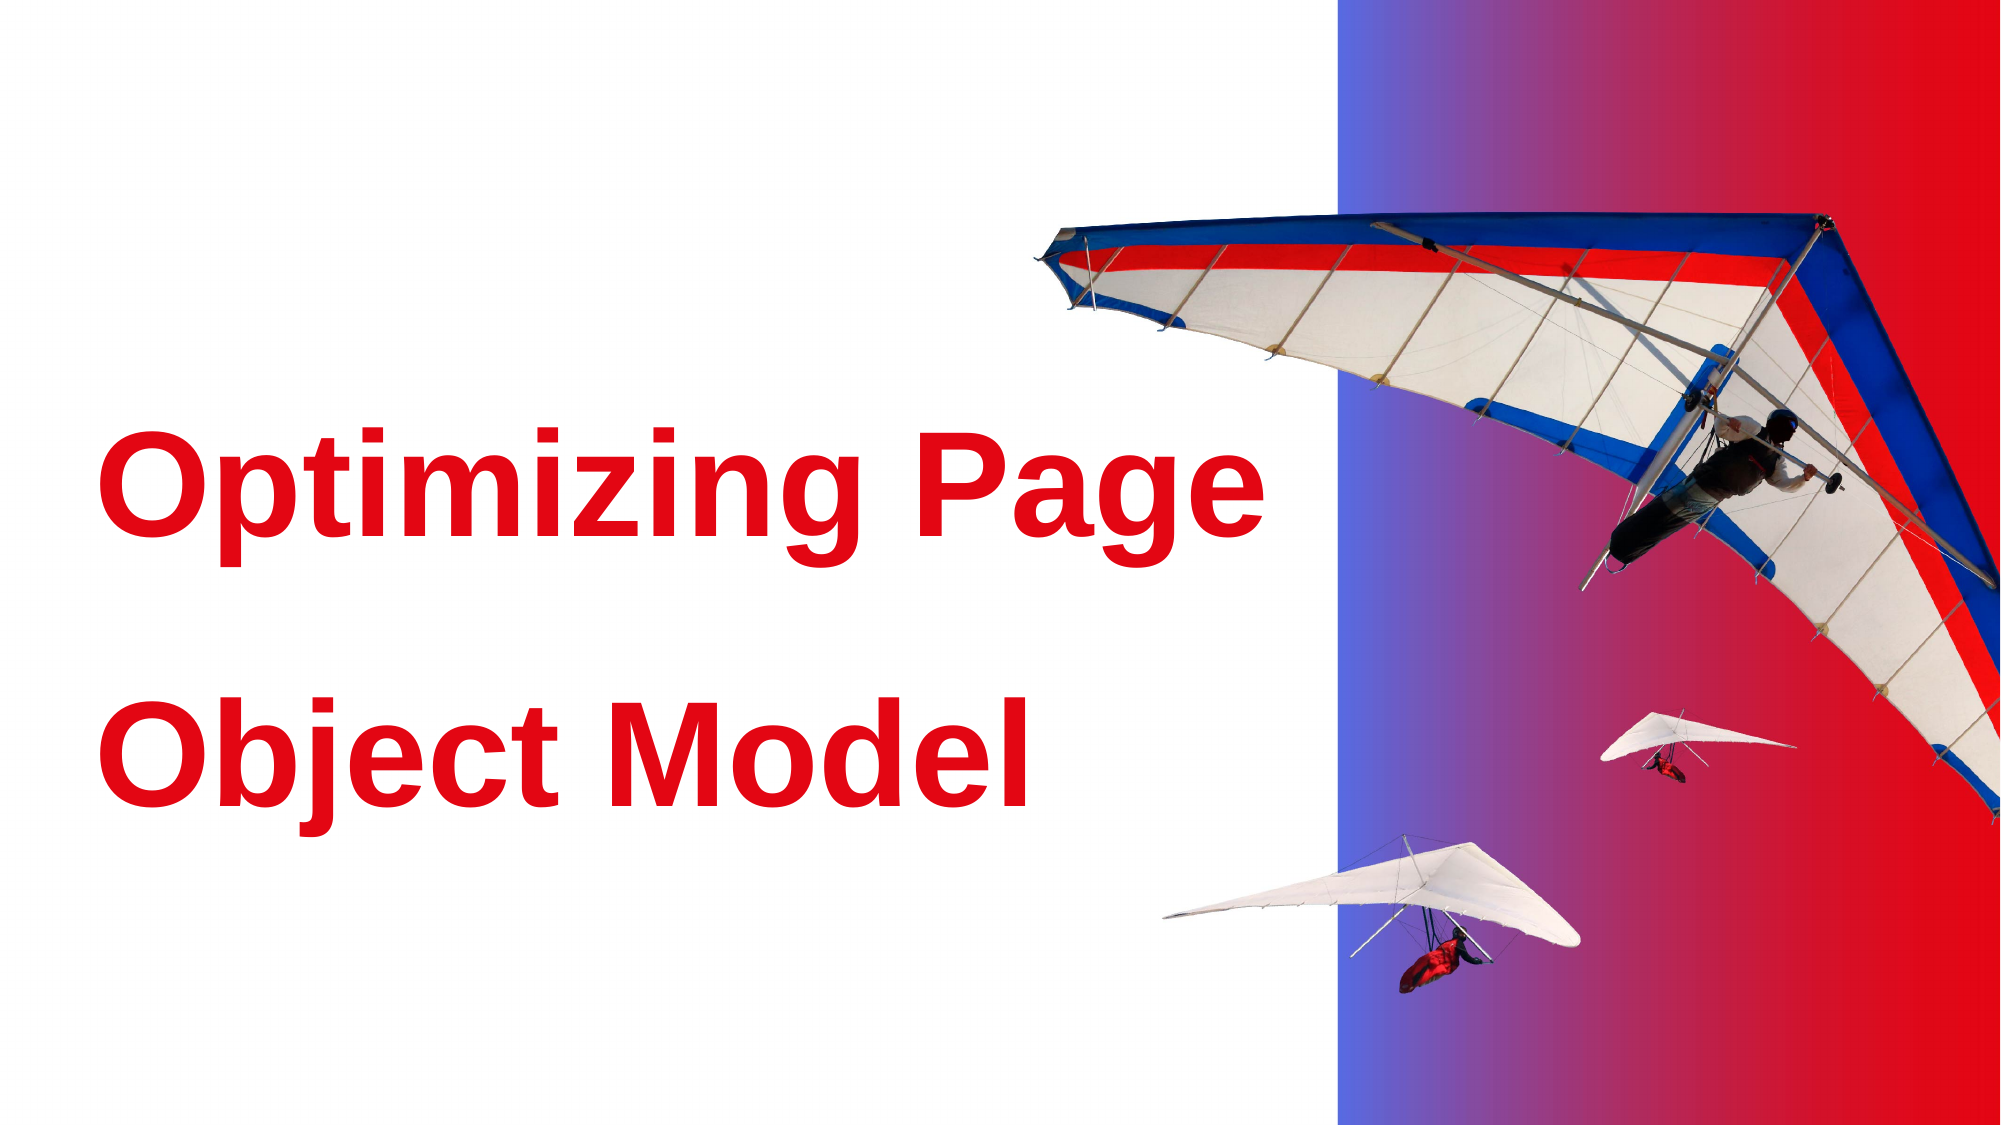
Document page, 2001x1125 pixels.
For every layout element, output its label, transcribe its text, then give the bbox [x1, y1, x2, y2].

title Optimizing Page Object Model [79, 289, 1805, 378]
picture [0, 0, 2001, 1125]
